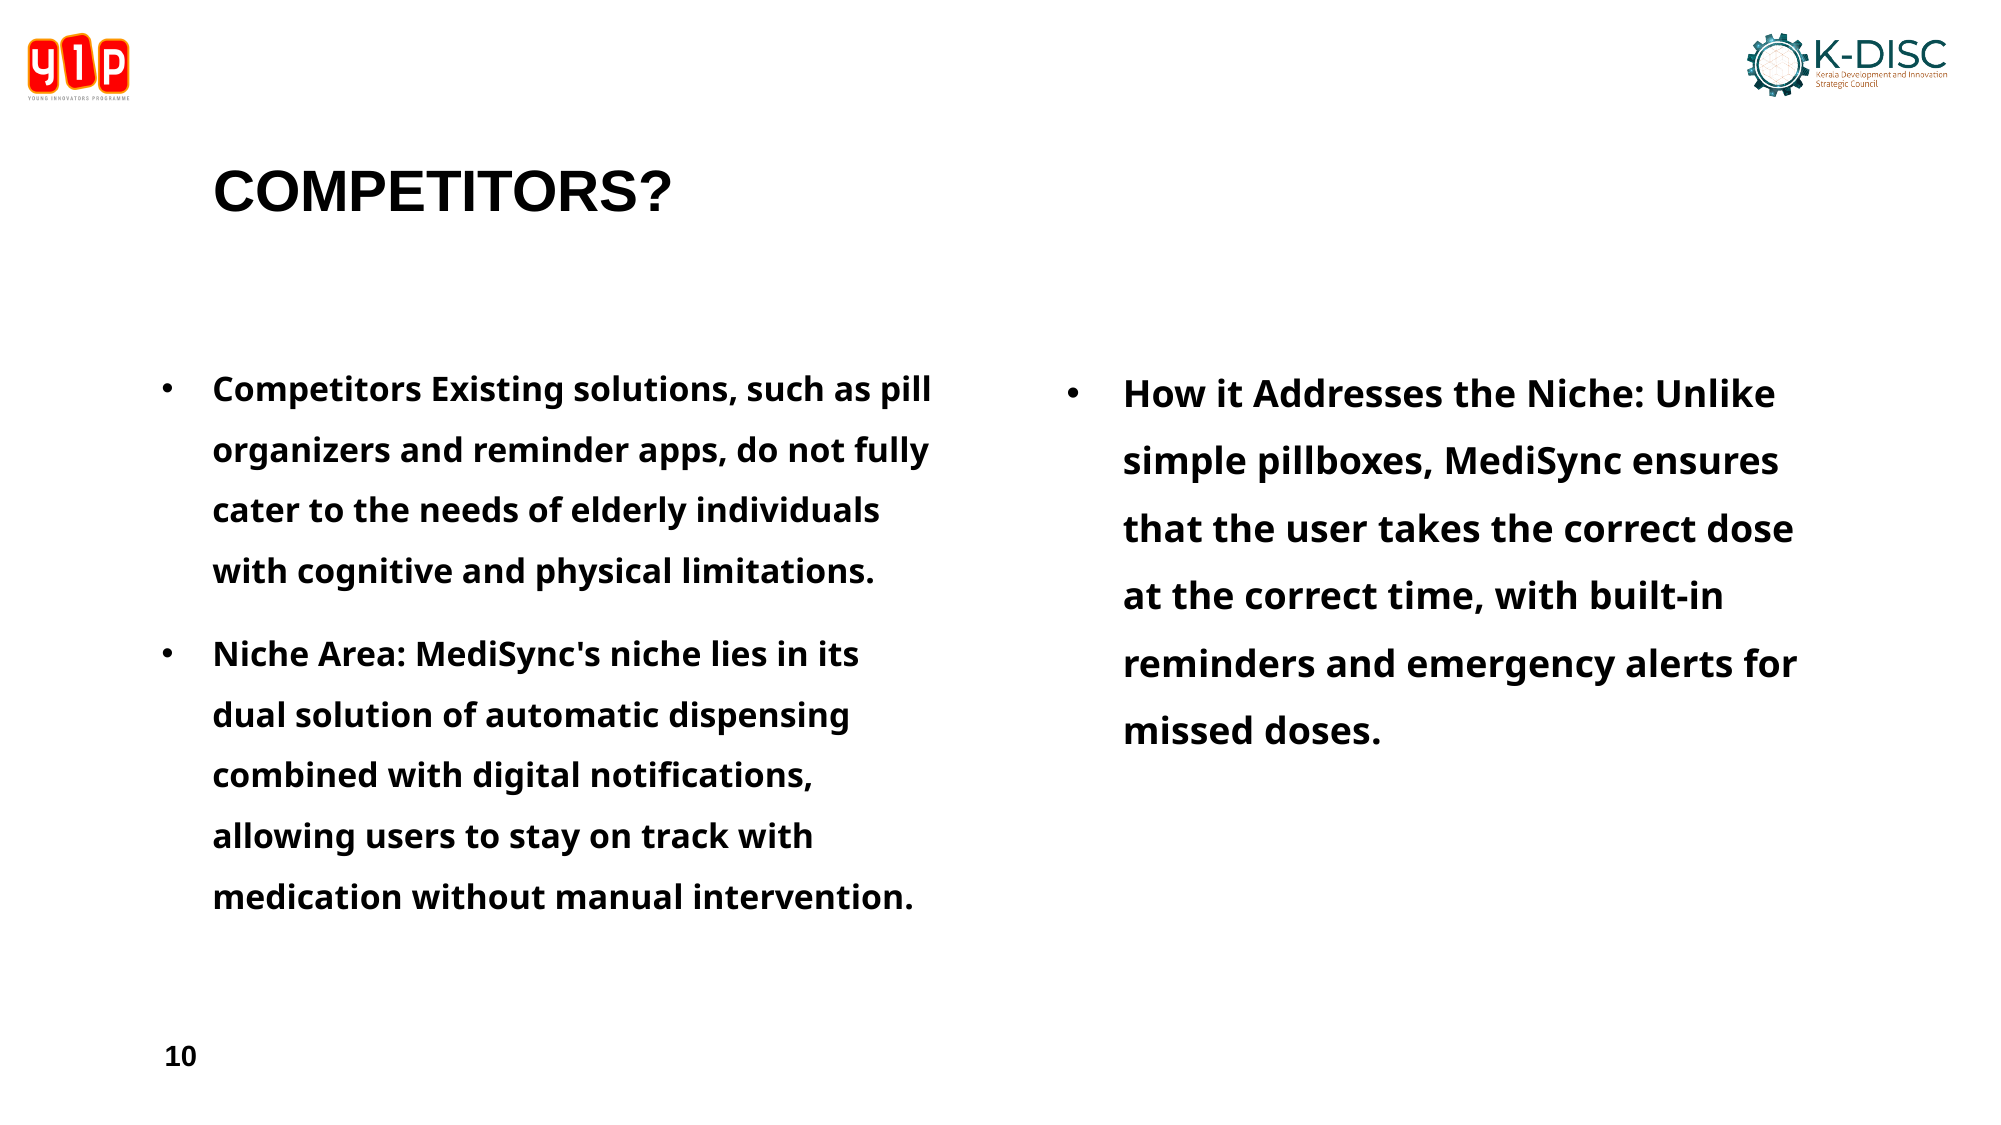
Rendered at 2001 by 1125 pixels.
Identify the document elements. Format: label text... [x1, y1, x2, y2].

title COMPETITORS? [198, 13, 1906, 232]
picture [1733, 26, 1972, 100]
list Competitors Existing solutions, such as pill organizers and reminder apps, do not fully cater to the needs of elderly individuals with cognitive and physical limitations. Niche Area: MediSync's niche lies in its dual solution of automatic dispensing combined with digital notifications, allowing users to stay on track with medication without manual intervention. [146, 340, 949, 946]
slide_number ‹#› [149, 1024, 588, 1085]
list How it Addresses the Niche: Unlike simple pillboxes, MediSync ensures that the user takes the correct dose at the correct time, with built-in reminders and emergency alerts for missed doses. [1051, 340, 1854, 946]
text_box [0, 11, 137, 121]
